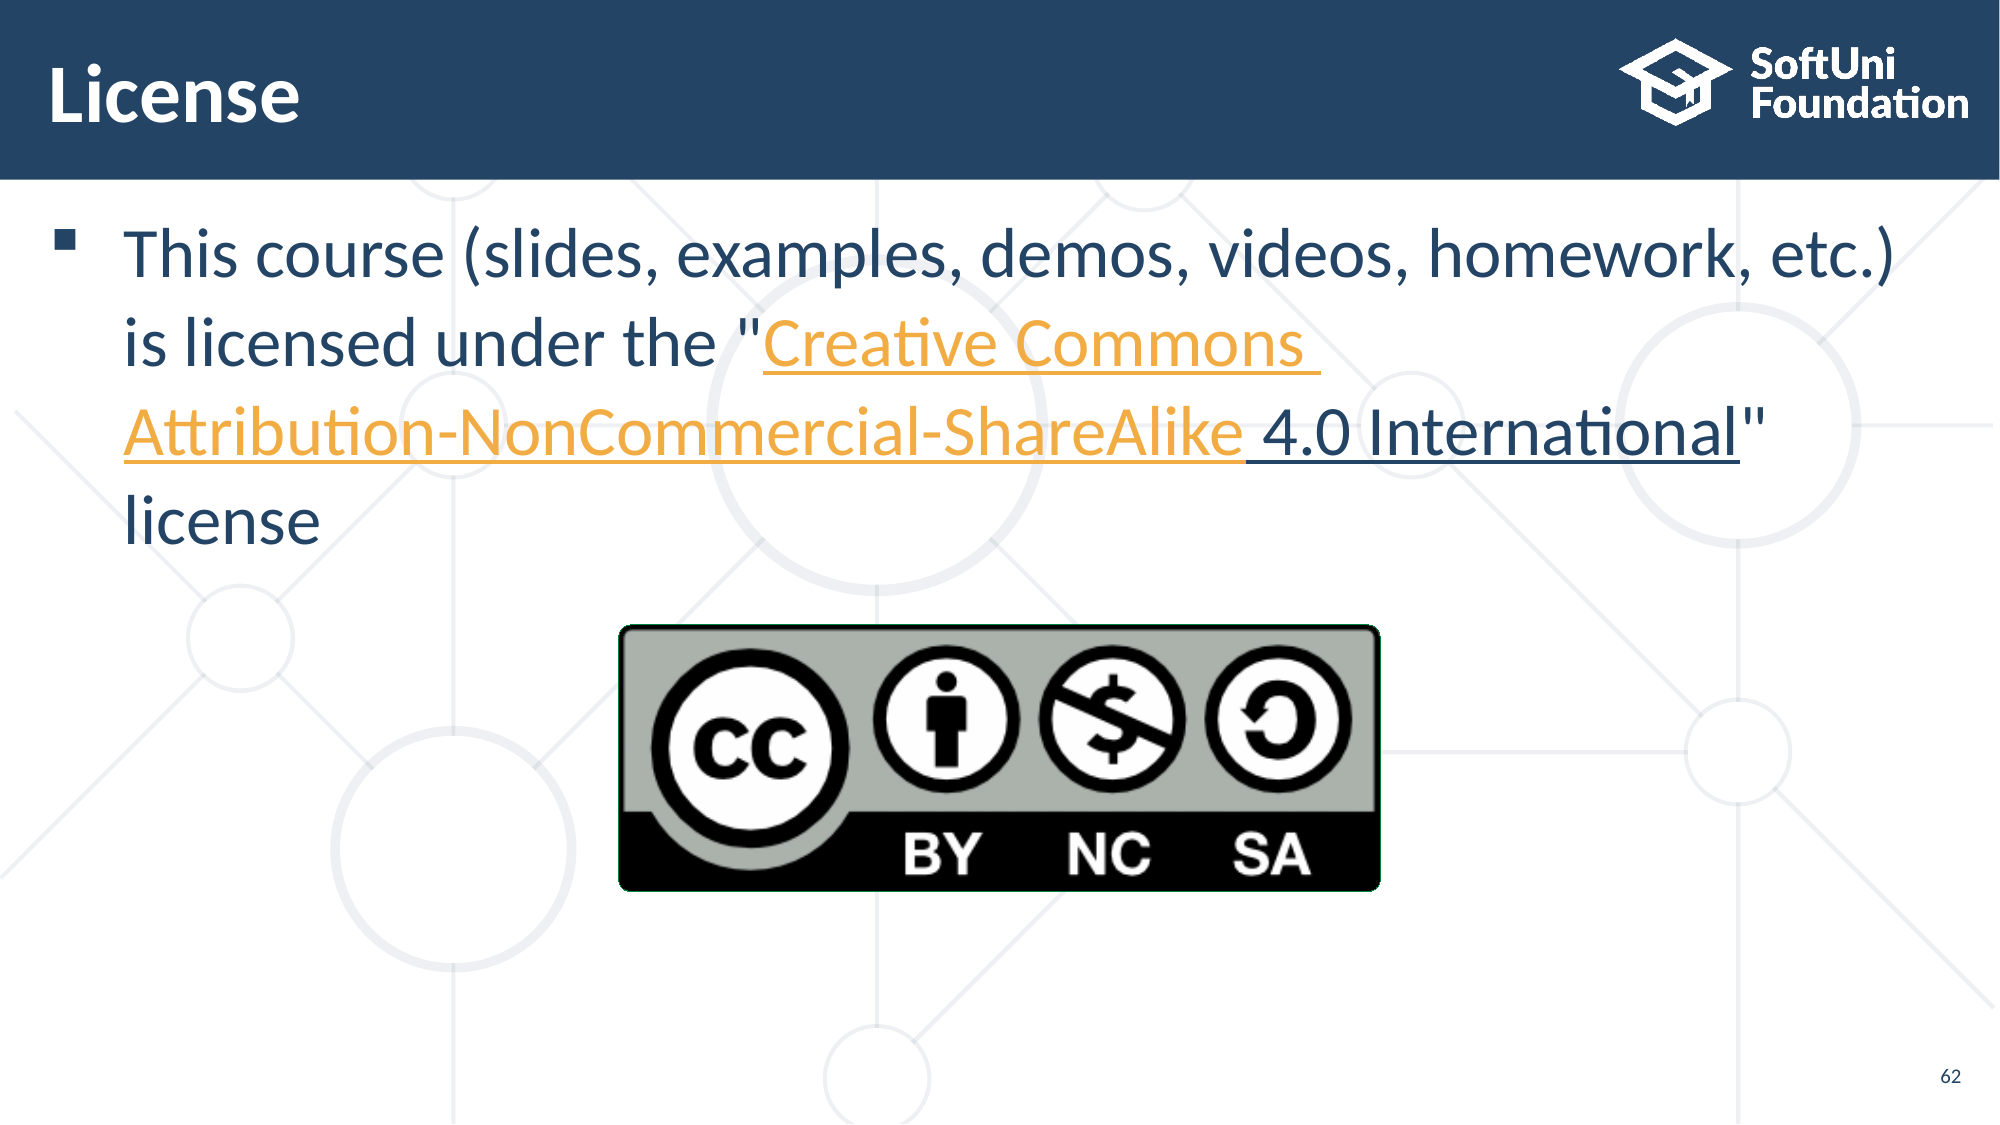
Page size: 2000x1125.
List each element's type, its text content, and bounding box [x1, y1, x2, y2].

list This course (slides, examples, demos, videos, homework, etc.) is licensed under the "Creative Commons Attribution-NonCommercial-ShareAlike 4.0 International" license [31, 196, 1970, 1050]
slide_number 62 [1896, 1049, 1968, 1101]
picture [1618, 38, 1968, 126]
title License [31, 16, 1591, 162]
picture [618, 624, 1381, 892]
